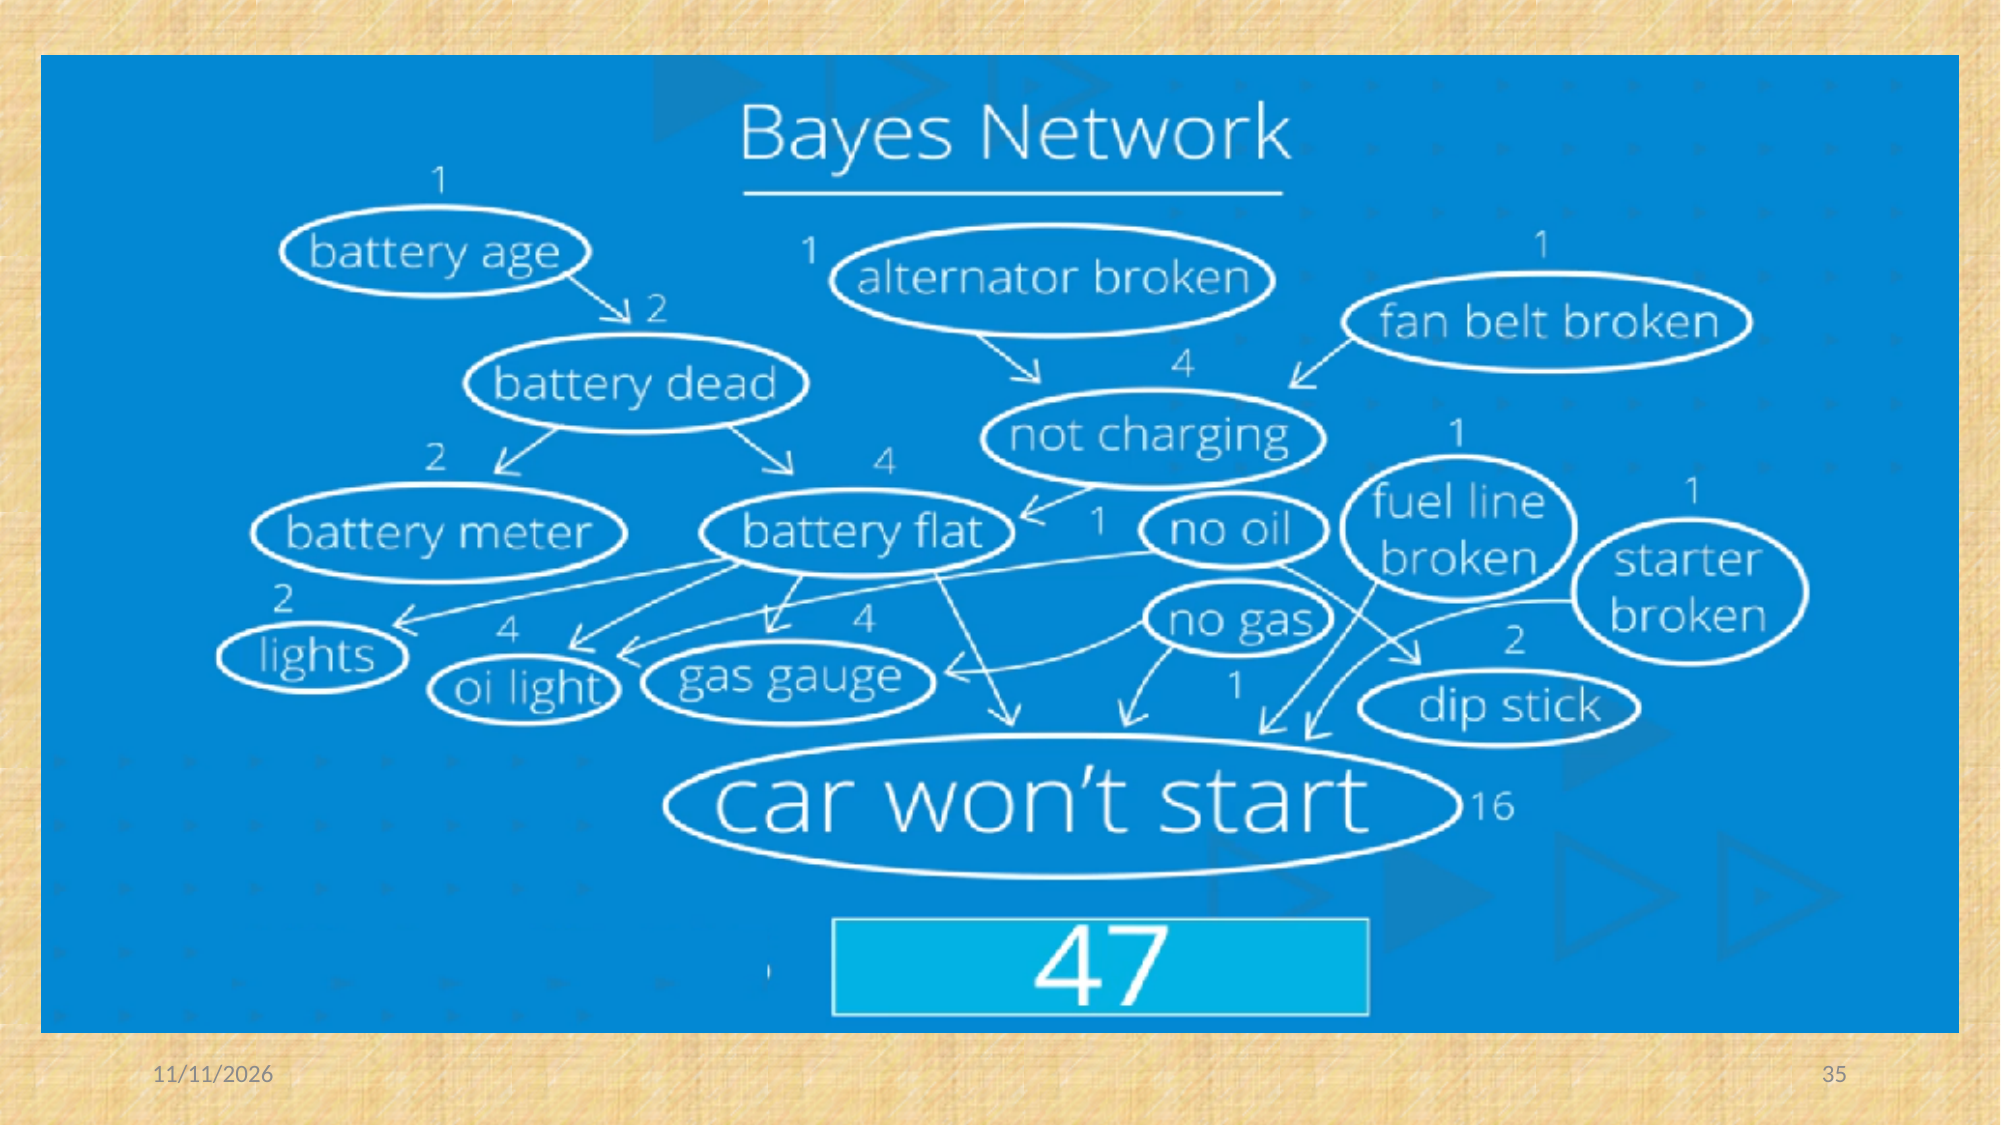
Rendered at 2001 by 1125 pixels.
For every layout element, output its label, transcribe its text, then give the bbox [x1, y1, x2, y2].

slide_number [137, 1042, 588, 1103]
picture [0, 0, 2001, 1125]
slide_number 35 [1412, 1042, 1863, 1103]
